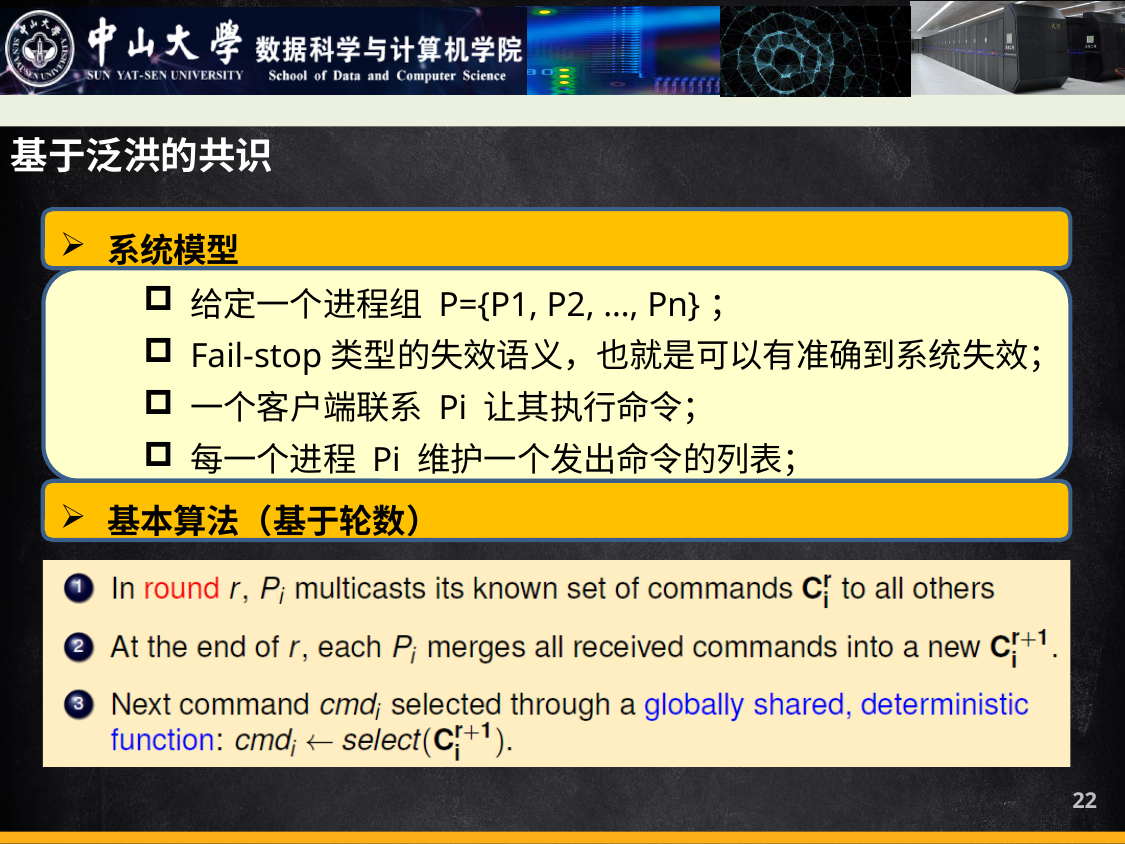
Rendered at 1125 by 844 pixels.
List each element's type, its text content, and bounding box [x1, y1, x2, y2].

text_box 给定一个进程组 P={P1, P2, …, Pn}； Fail-stop类型的失效语义，也就是可以有准确到系统失效； 一个客户端联系 Pi 让其执行命令； 每一个进程 Pi 维护一个发出命令的列表； [41, 266, 1073, 478]
picture [0, 127, 1125, 831]
text_box 系统模型 [40, 207, 1073, 271]
picture [0, 0, 1125, 97]
text_box 基本算法（基于轮数） [40, 478, 1073, 543]
text_box 基于泛洪的共识 [0, 124, 858, 185]
